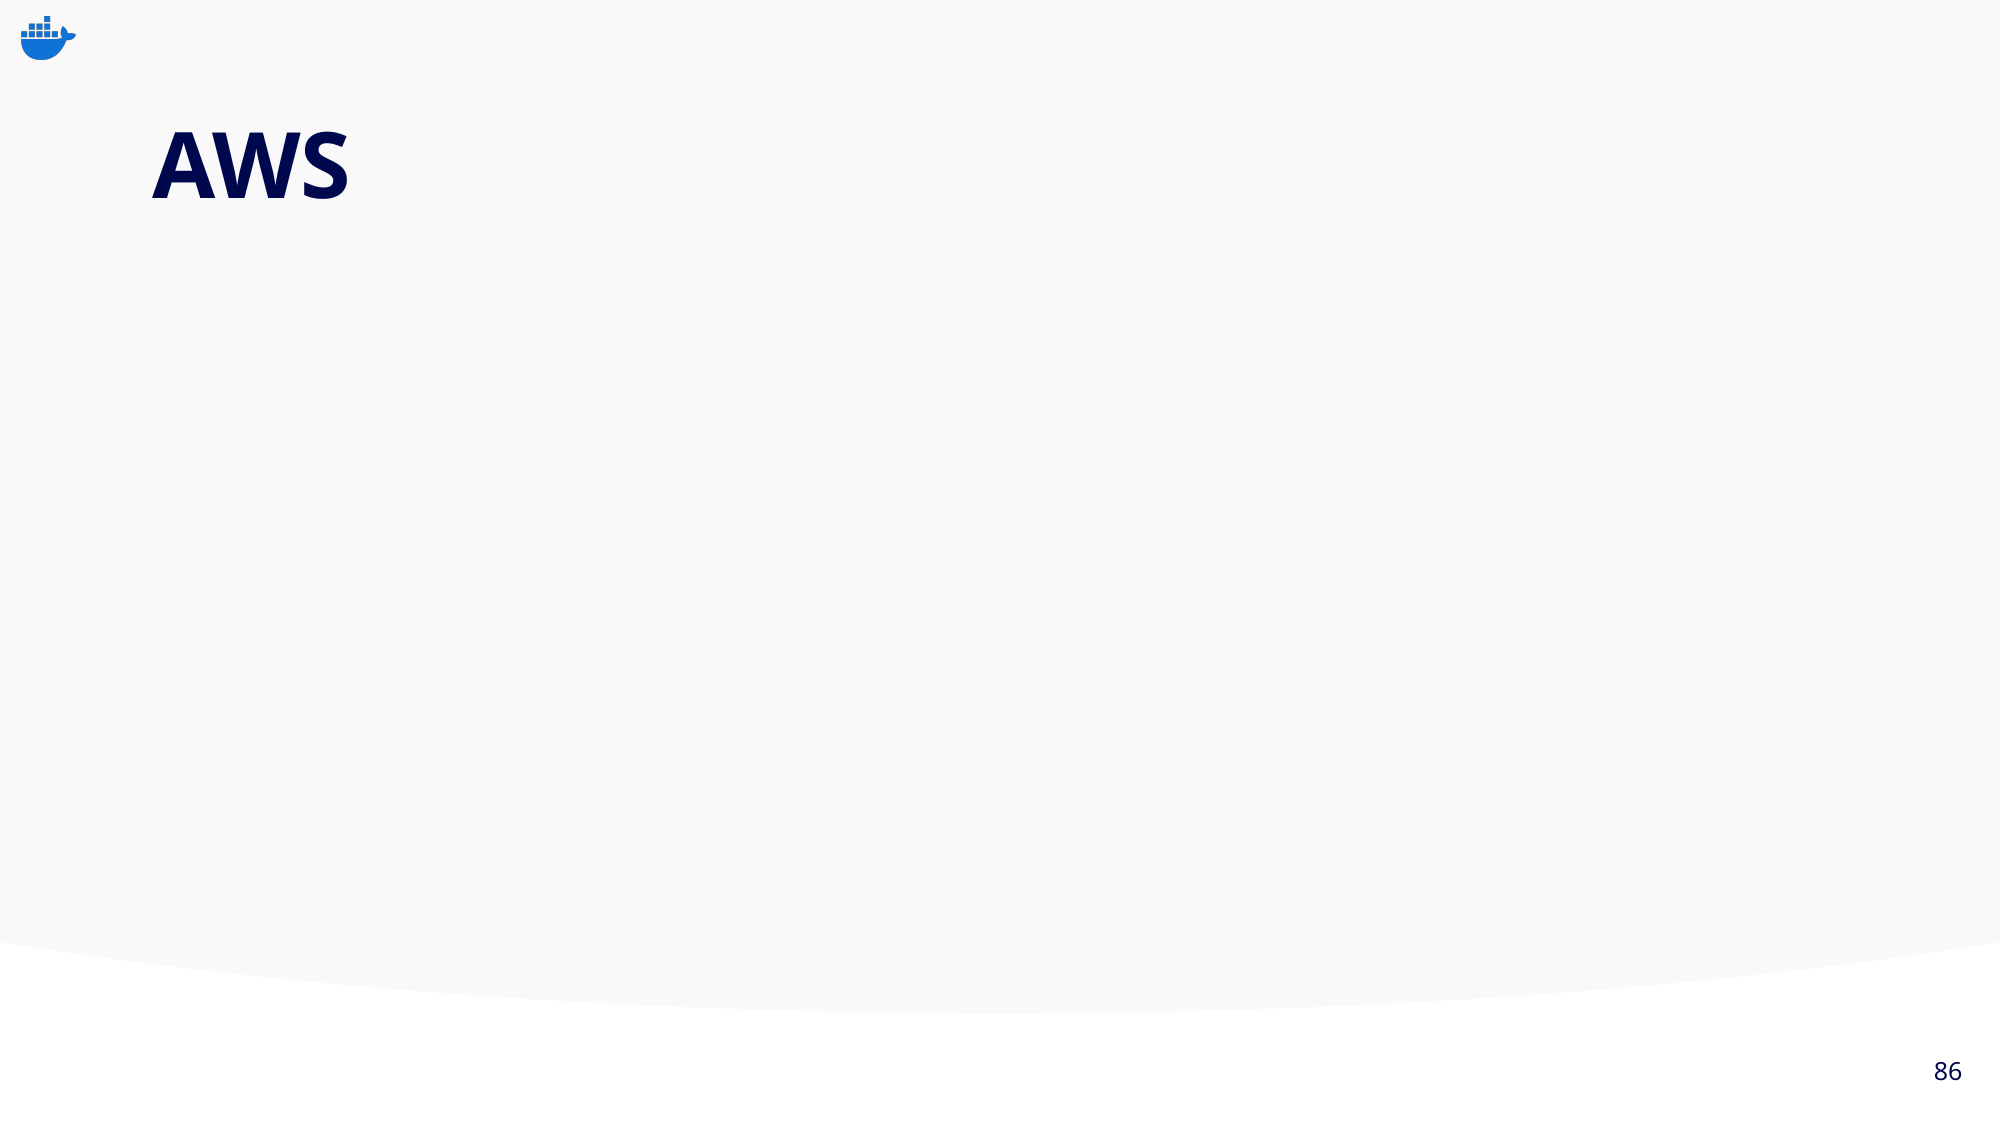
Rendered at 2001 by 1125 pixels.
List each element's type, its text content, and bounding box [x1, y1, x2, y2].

title AWS [137, 59, 1863, 278]
picture [21, 16, 76, 60]
slide_number 86 [1527, 1042, 1978, 1103]
